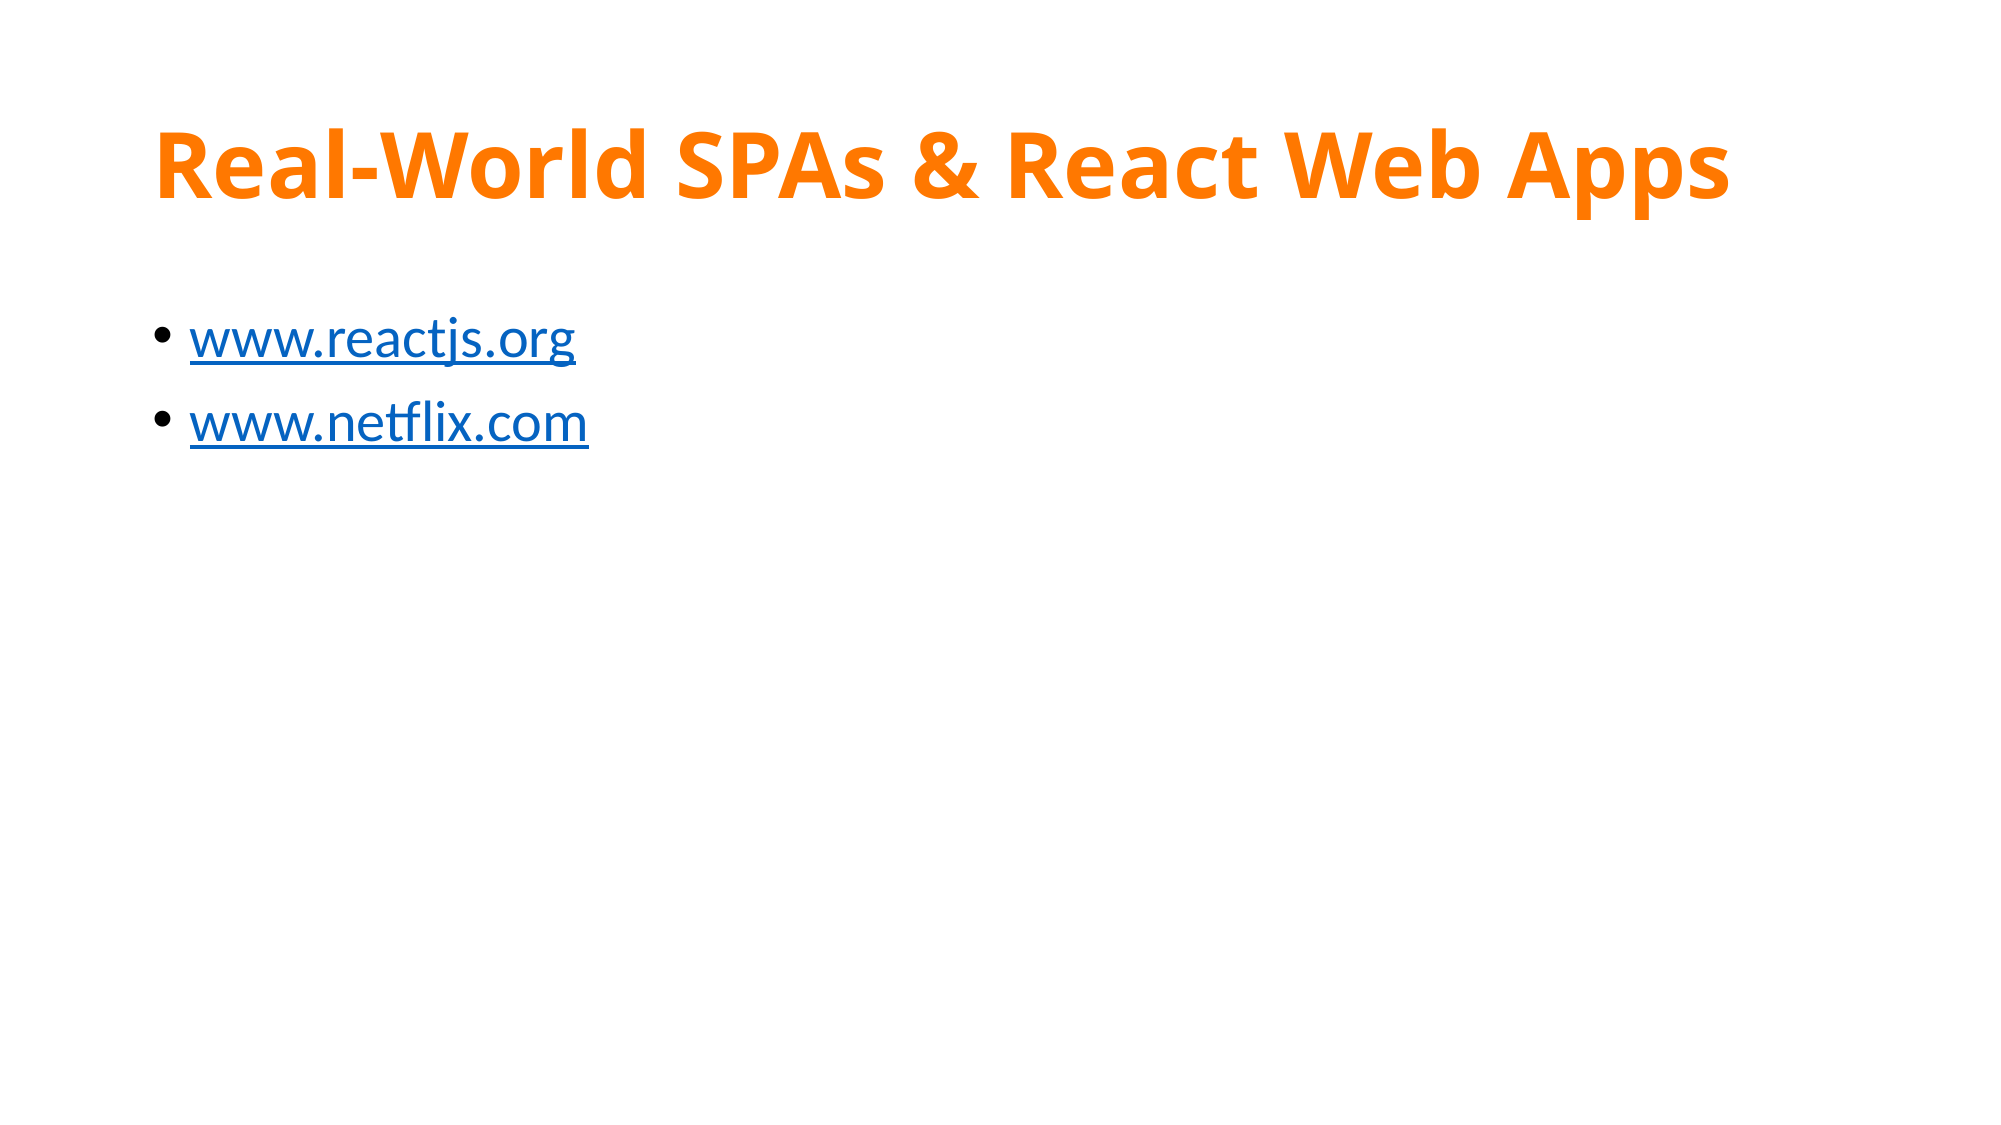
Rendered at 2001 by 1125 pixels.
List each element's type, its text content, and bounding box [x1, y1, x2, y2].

list www.reactjs.org www.netflix.com [137, 299, 1863, 1014]
title Real-World SPAs & React Web Apps [137, 59, 1863, 278]
